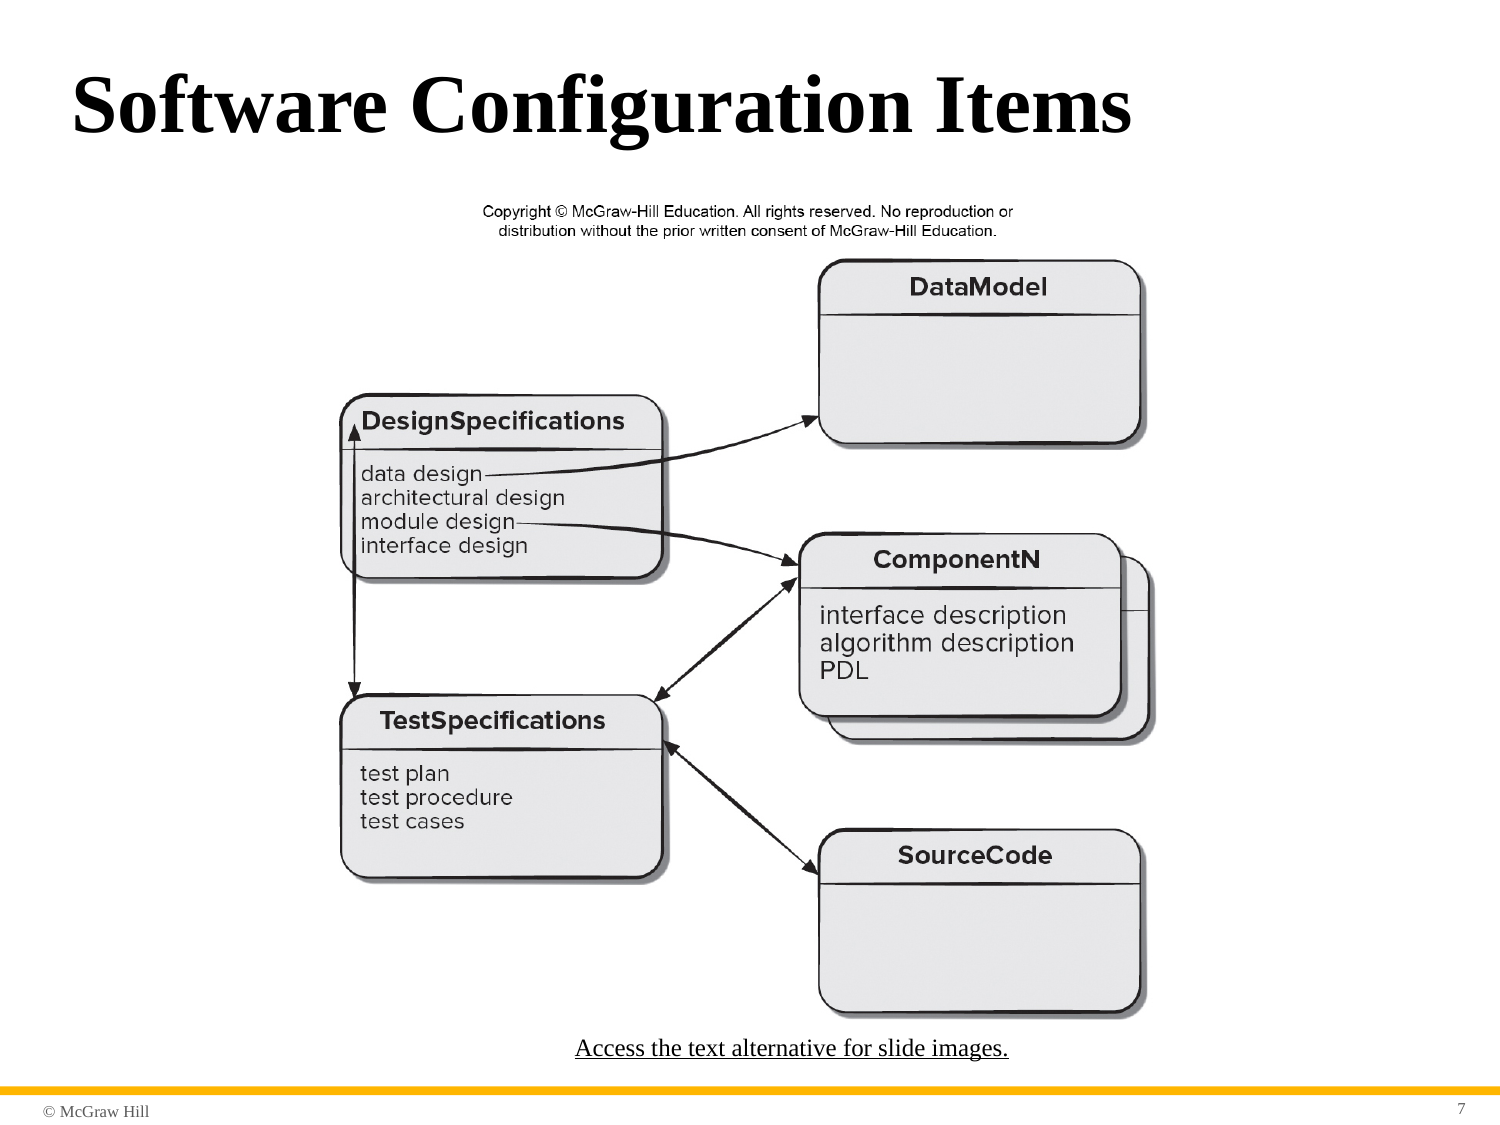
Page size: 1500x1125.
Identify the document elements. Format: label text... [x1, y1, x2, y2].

list Access the text alternative for slide images. [552, 1020, 1031, 1069]
slide_number 7 [1415, 1094, 1474, 1122]
title Software Configuration Items [56, 50, 1444, 162]
picture [339, 205, 1157, 1020]
